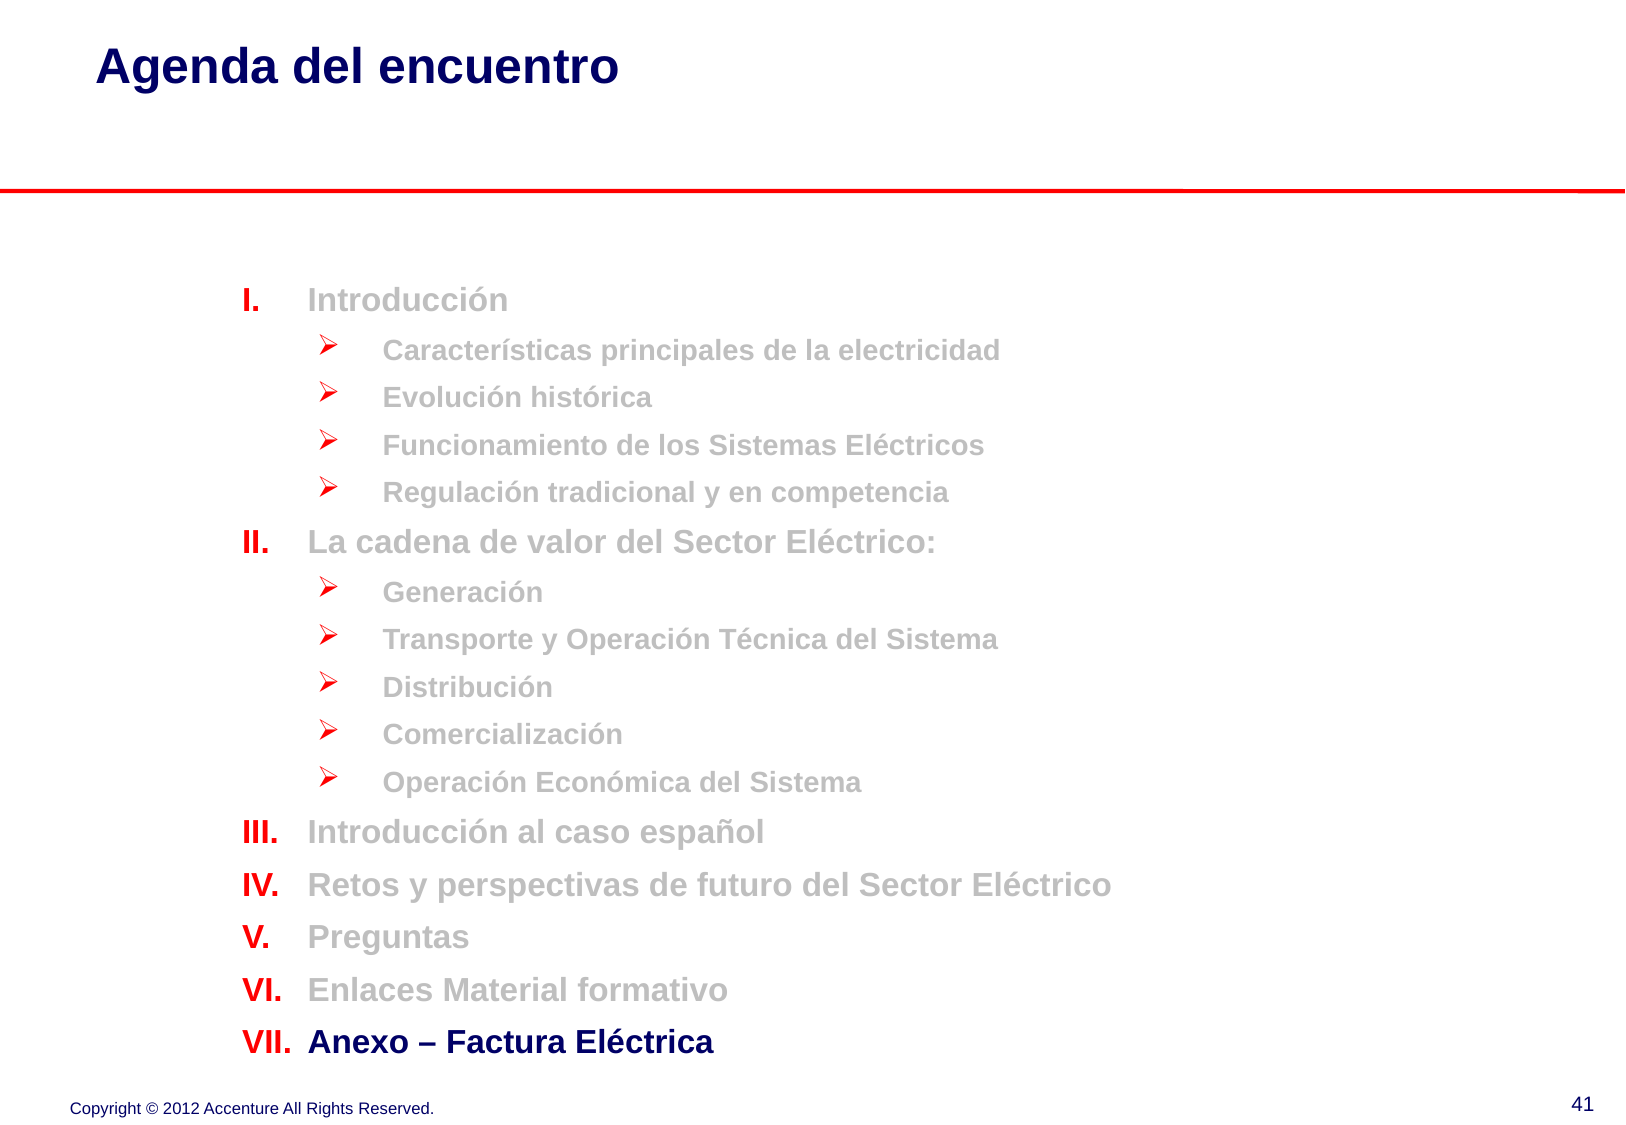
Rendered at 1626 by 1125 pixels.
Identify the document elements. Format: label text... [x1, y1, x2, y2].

title Agenda del encuentro [36, 40, 1261, 207]
text_box Introducción Características principales de la electricidad Evolución histórica Funcionamiento de los Sistemas Eléctricos Regulación tradicional y en competencia La cadena de valor del Sector Eléctrico: Generación Transporte y Operación Técnica del Sistema Distribución Comercialización Operación Económica del Sistema Introducción al caso español Retos y perspectivas de futuro del Sector Eléctrico Preguntas Enlaces Material formativo Anexo – Factura Eléctrica [92, 173, 1625, 823]
